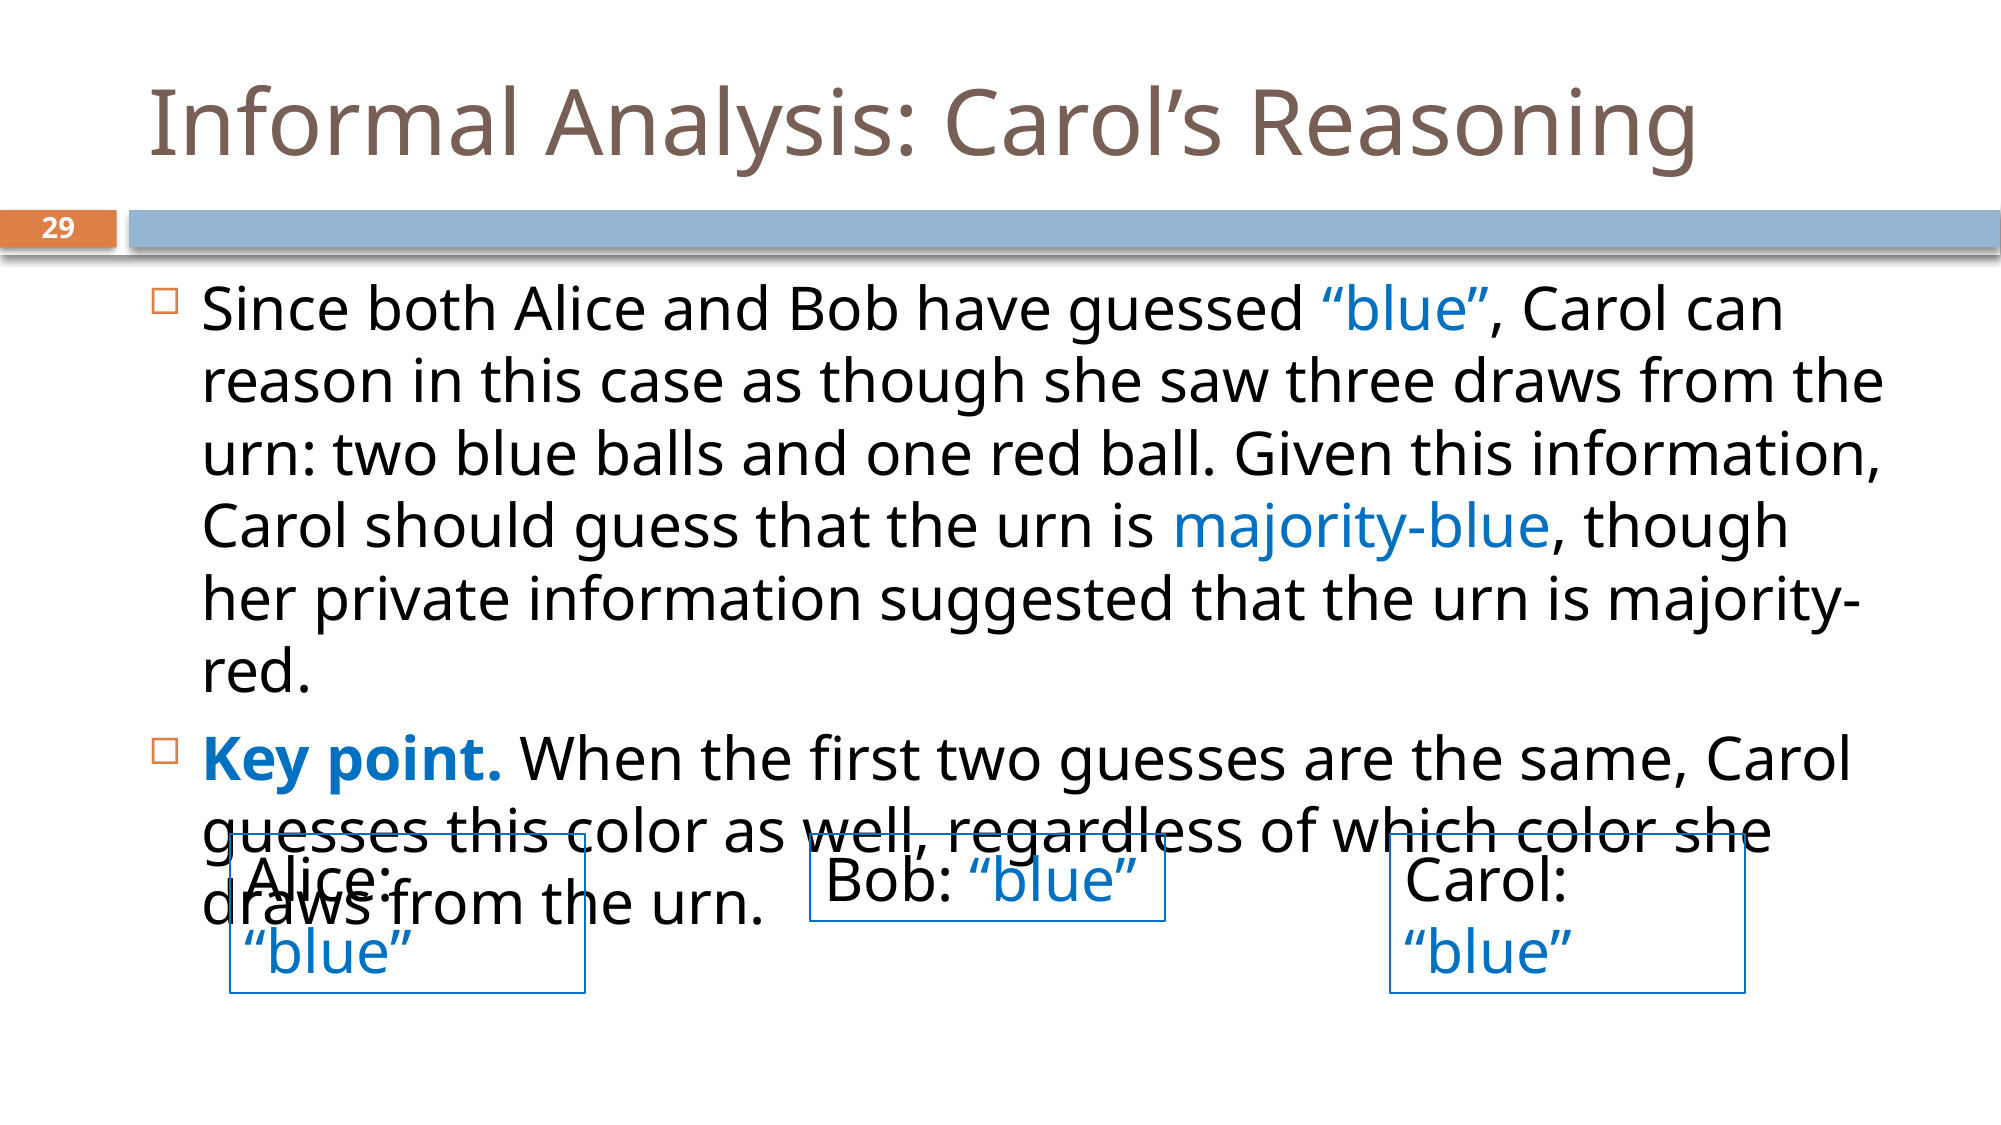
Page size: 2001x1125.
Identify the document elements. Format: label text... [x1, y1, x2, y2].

text_box Alice: “blue” [230, 833, 585, 994]
text_box Bob: “blue” [810, 833, 1165, 922]
slide_number 29 [0, 208, 117, 249]
list Since both Alice and Bob have guessed “blue”, Carol can reason in this case as though she saw three draws from the urn: two blue balls and one red ball. Given this information, Carol should guess that the urn is majority-blue, though her private information suggested that the urn is majority-red. Key point. When the first two guesses are the same, Carol guesses this color as well, regardless of which color she draws from the urn. [133, 262, 1918, 1000]
text_box Carol: “blue” [1390, 833, 1745, 994]
title Informal Analysis: Carol’s Reasoning [133, 37, 1918, 200]
